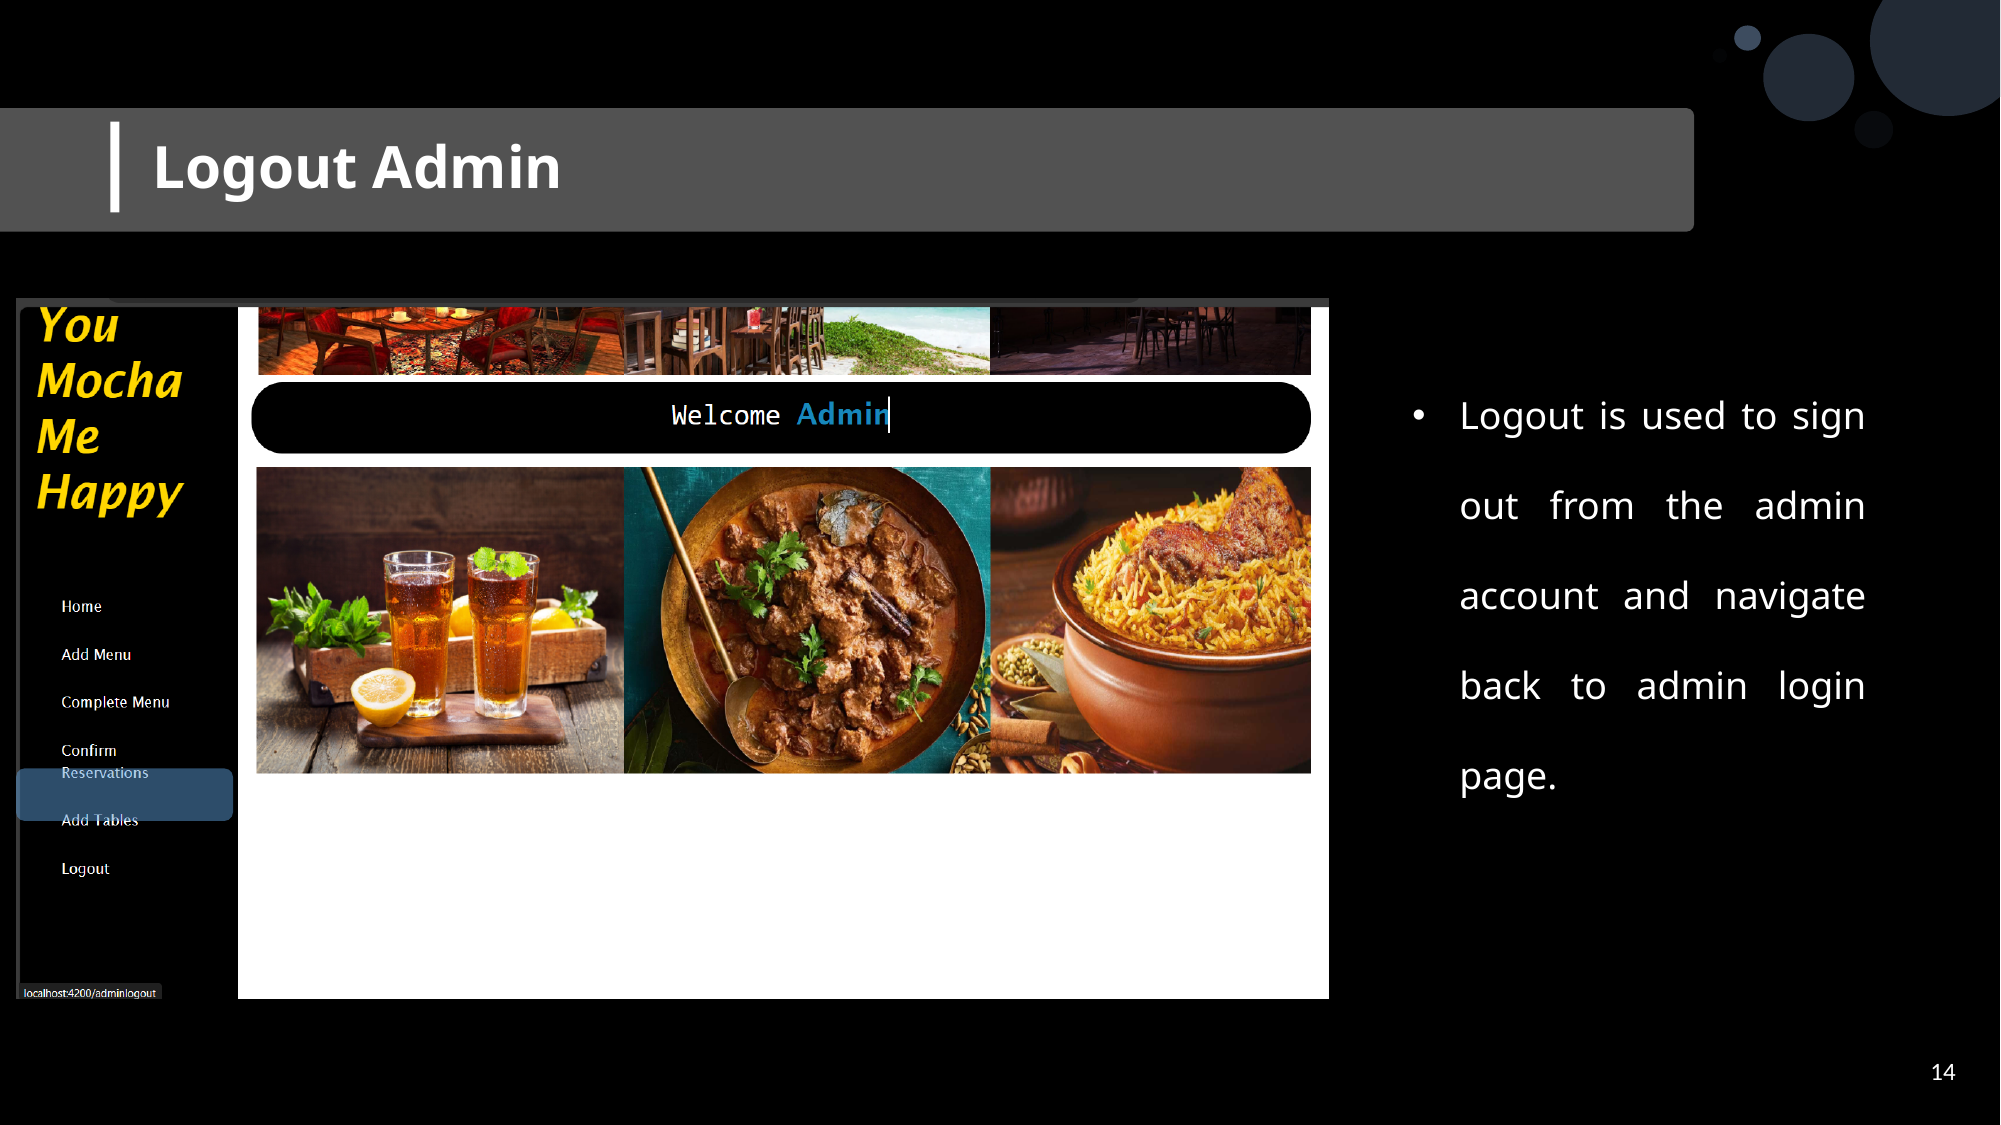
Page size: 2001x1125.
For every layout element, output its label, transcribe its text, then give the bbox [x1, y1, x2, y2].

title Logout Admin [137, 108, 1677, 232]
slide_number 14 [1520, 1040, 1971, 1101]
text_box Logout is used to sign out from the admin account and navigate back to admin login page. [1397, 339, 1882, 804]
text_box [16, 298, 1329, 999]
